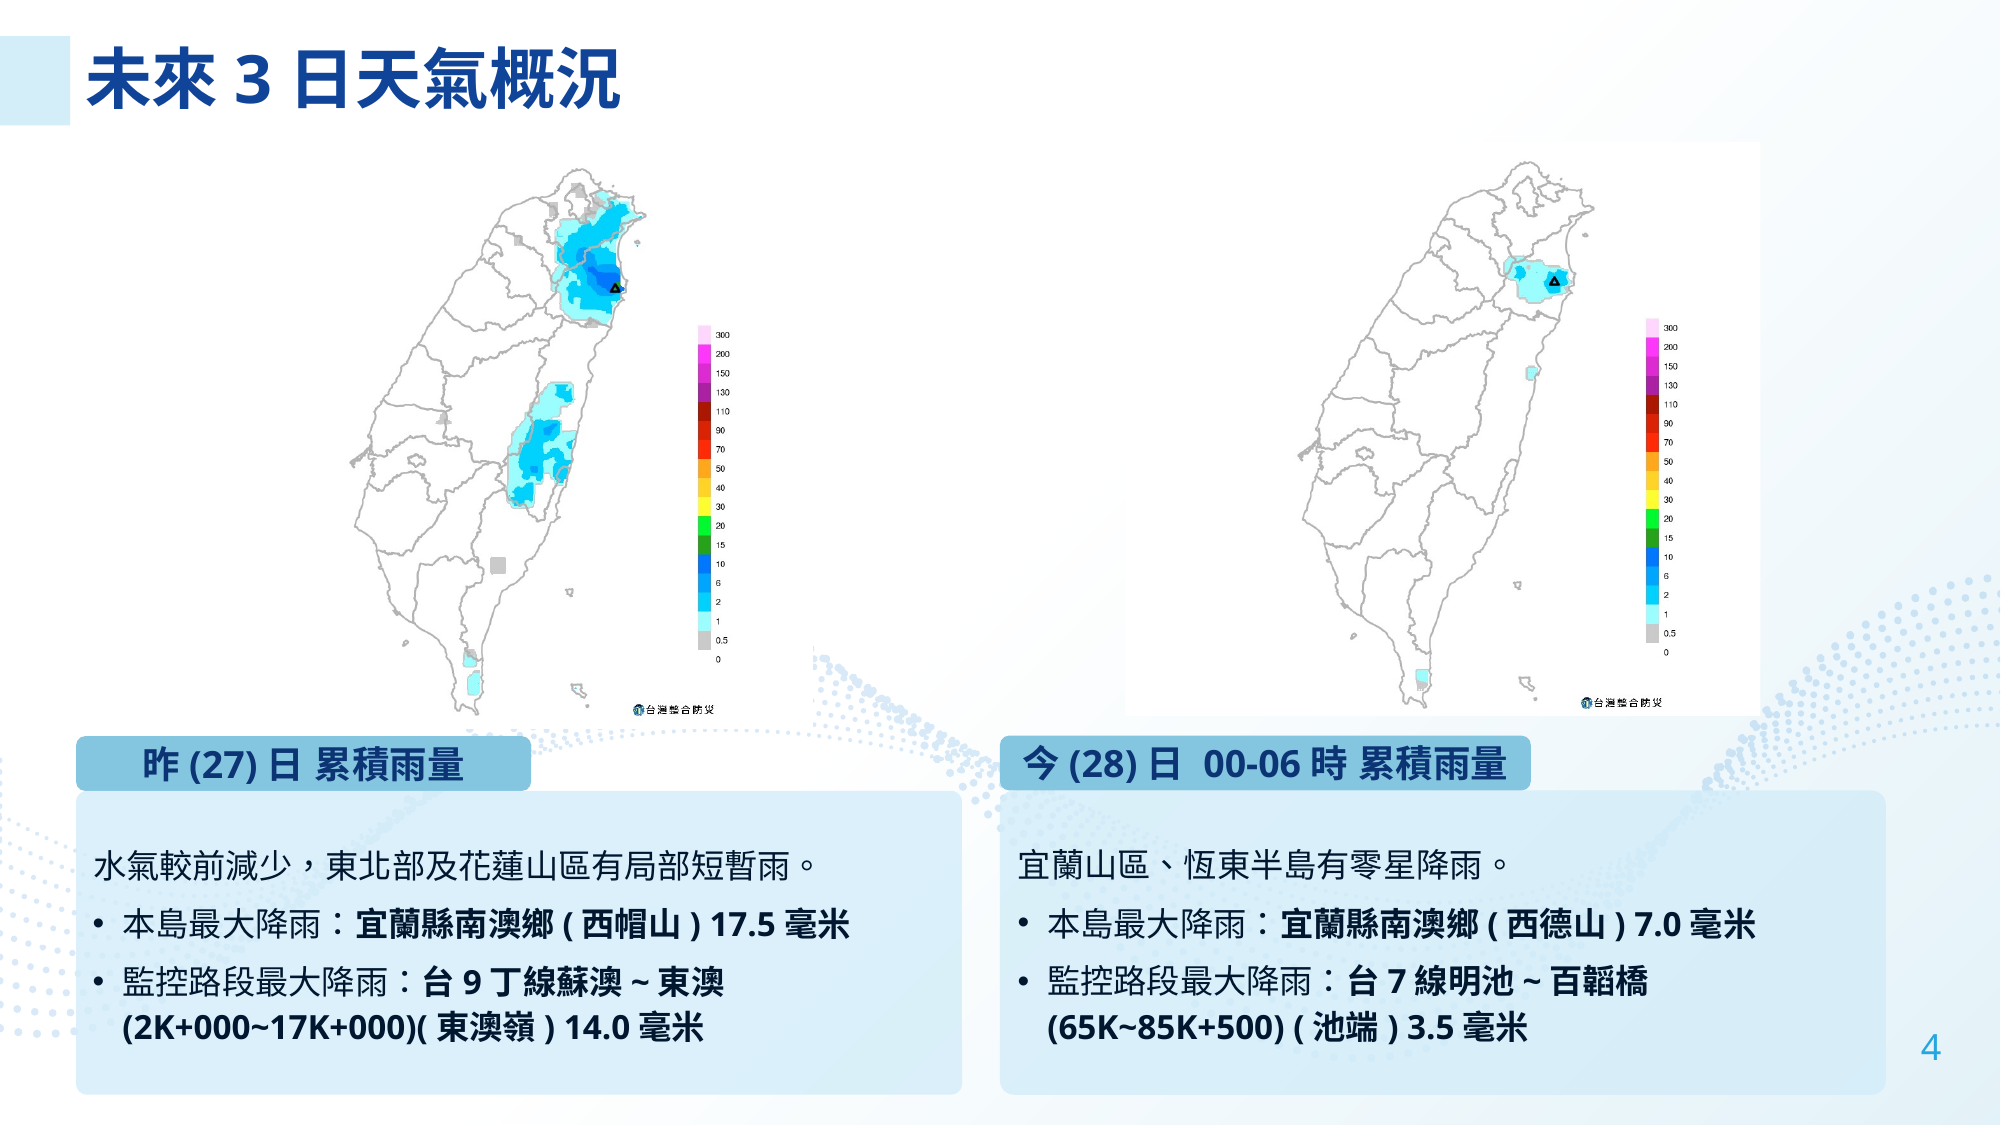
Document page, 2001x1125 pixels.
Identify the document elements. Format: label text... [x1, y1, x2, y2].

text_box 宜蘭山區、恆東半島有零星降雨。 本島最大降雨：宜蘭縣南澳鄉(西德山) 7.0毫米 監控路段最大降雨：台7線明池~百韜橋(65K~85K+500) (池端) 3.5毫米 [999, 790, 1886, 1095]
text_box 昨(27)日 累積雨量 [76, 736, 532, 791]
text_box 水氣較前減少，東北部及花蓮山區有局部短暫雨。 本島最大降雨：宜蘭縣南澳鄉(西帽山) 17.5毫米 監控路段最大降雨：台9丁線蘇澳~東澳(2K+000~17K+000)(東澳嶺) 14.0毫米 [76, 790, 963, 1095]
picture [1125, 142, 1761, 716]
picture [180, 155, 816, 729]
text_box 今(28)日 00-06時 累積雨量 [999, 735, 1531, 791]
slide_number 4 [1821, 1005, 1942, 1092]
